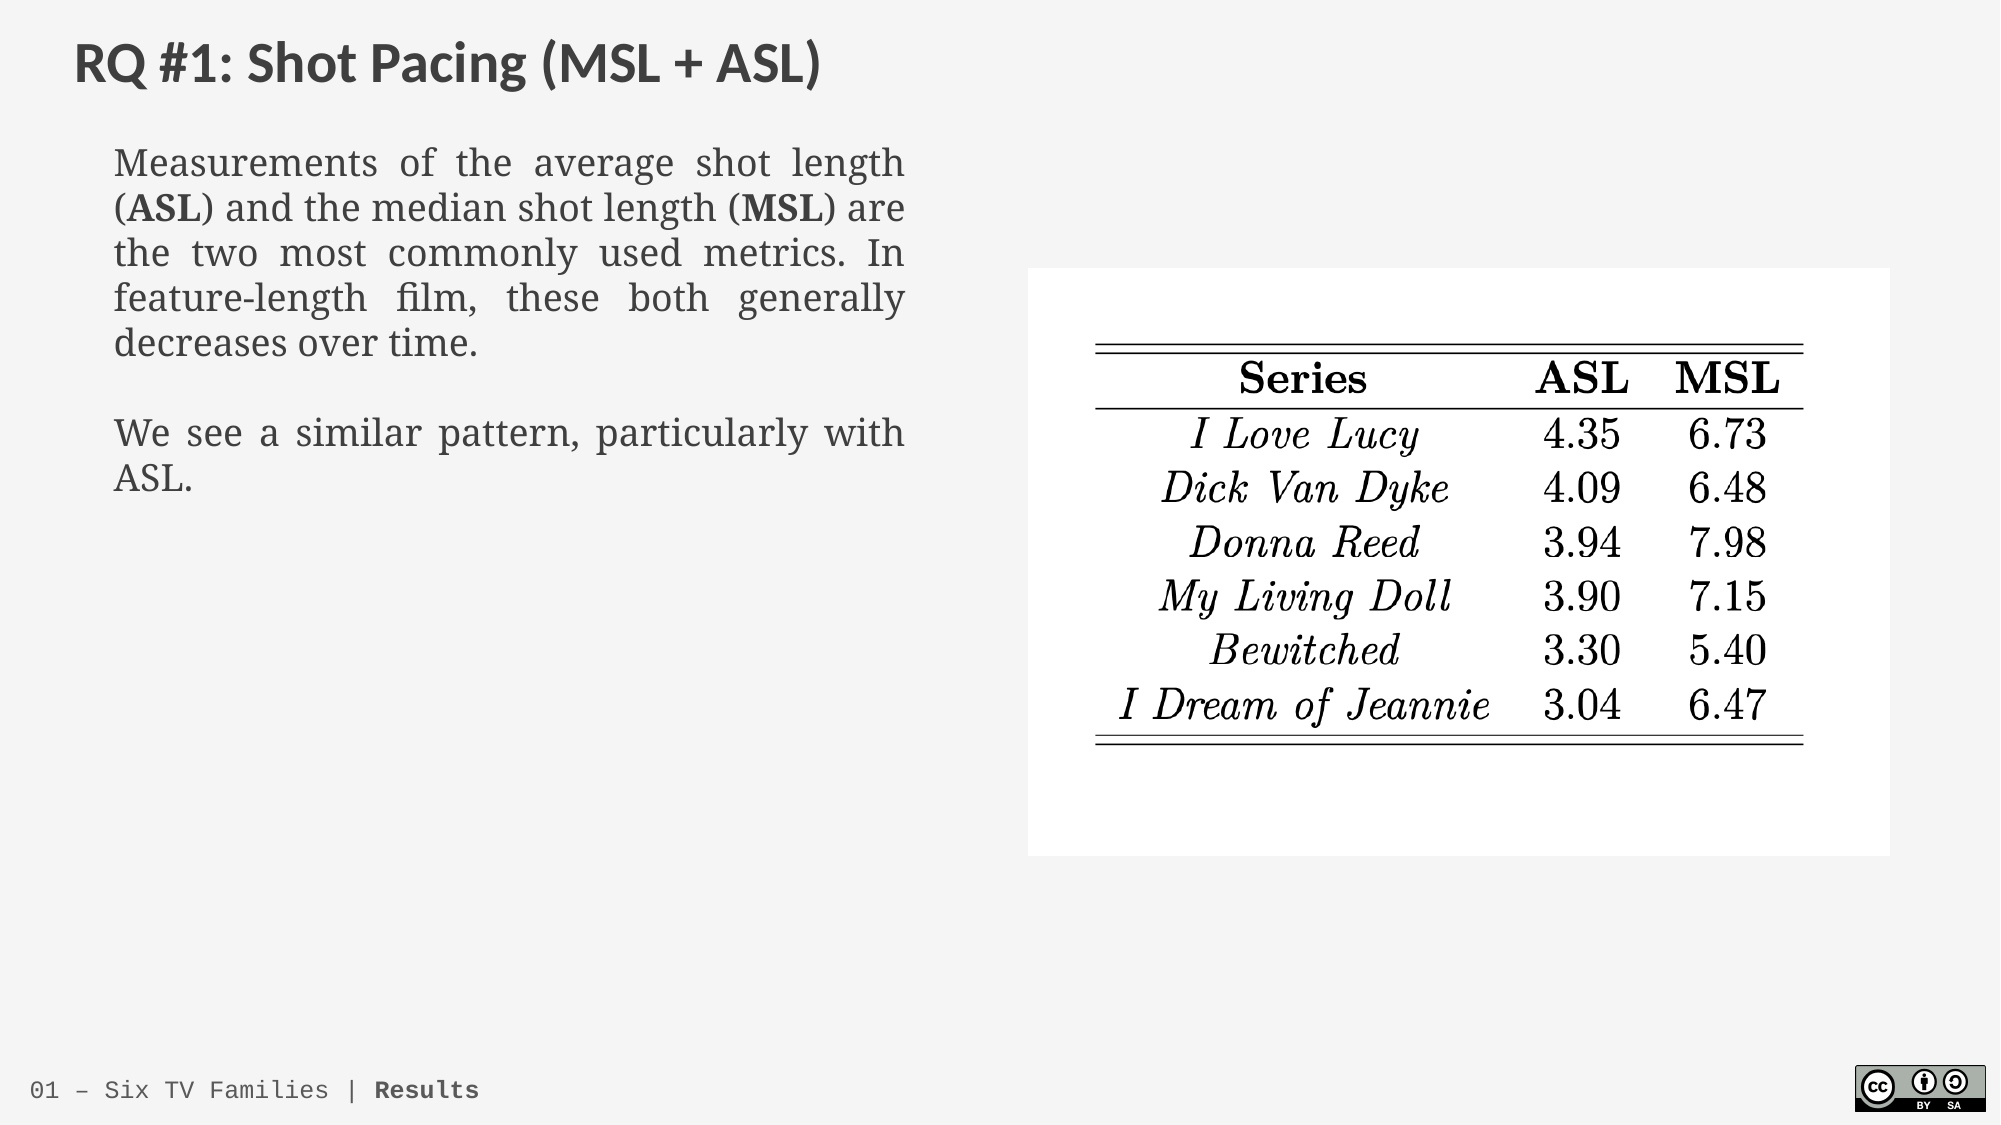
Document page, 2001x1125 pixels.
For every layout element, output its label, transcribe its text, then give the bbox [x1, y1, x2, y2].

text_box RQ #1: Shot Pacing (MSL + ASL) [59, 16, 1442, 102]
text_box 01 – Six TV Families | Results [14, 1066, 780, 1111]
picture [1855, 1065, 1986, 1112]
picture [1027, 268, 1890, 857]
text_box Measurements of the average shot length (ASL) and the median shot length (MSL) are the two most commonly used metrics. In feature-length film, these both generally decreases over time. We see a similar pattern, particularly with ASL. [98, 131, 921, 507]
